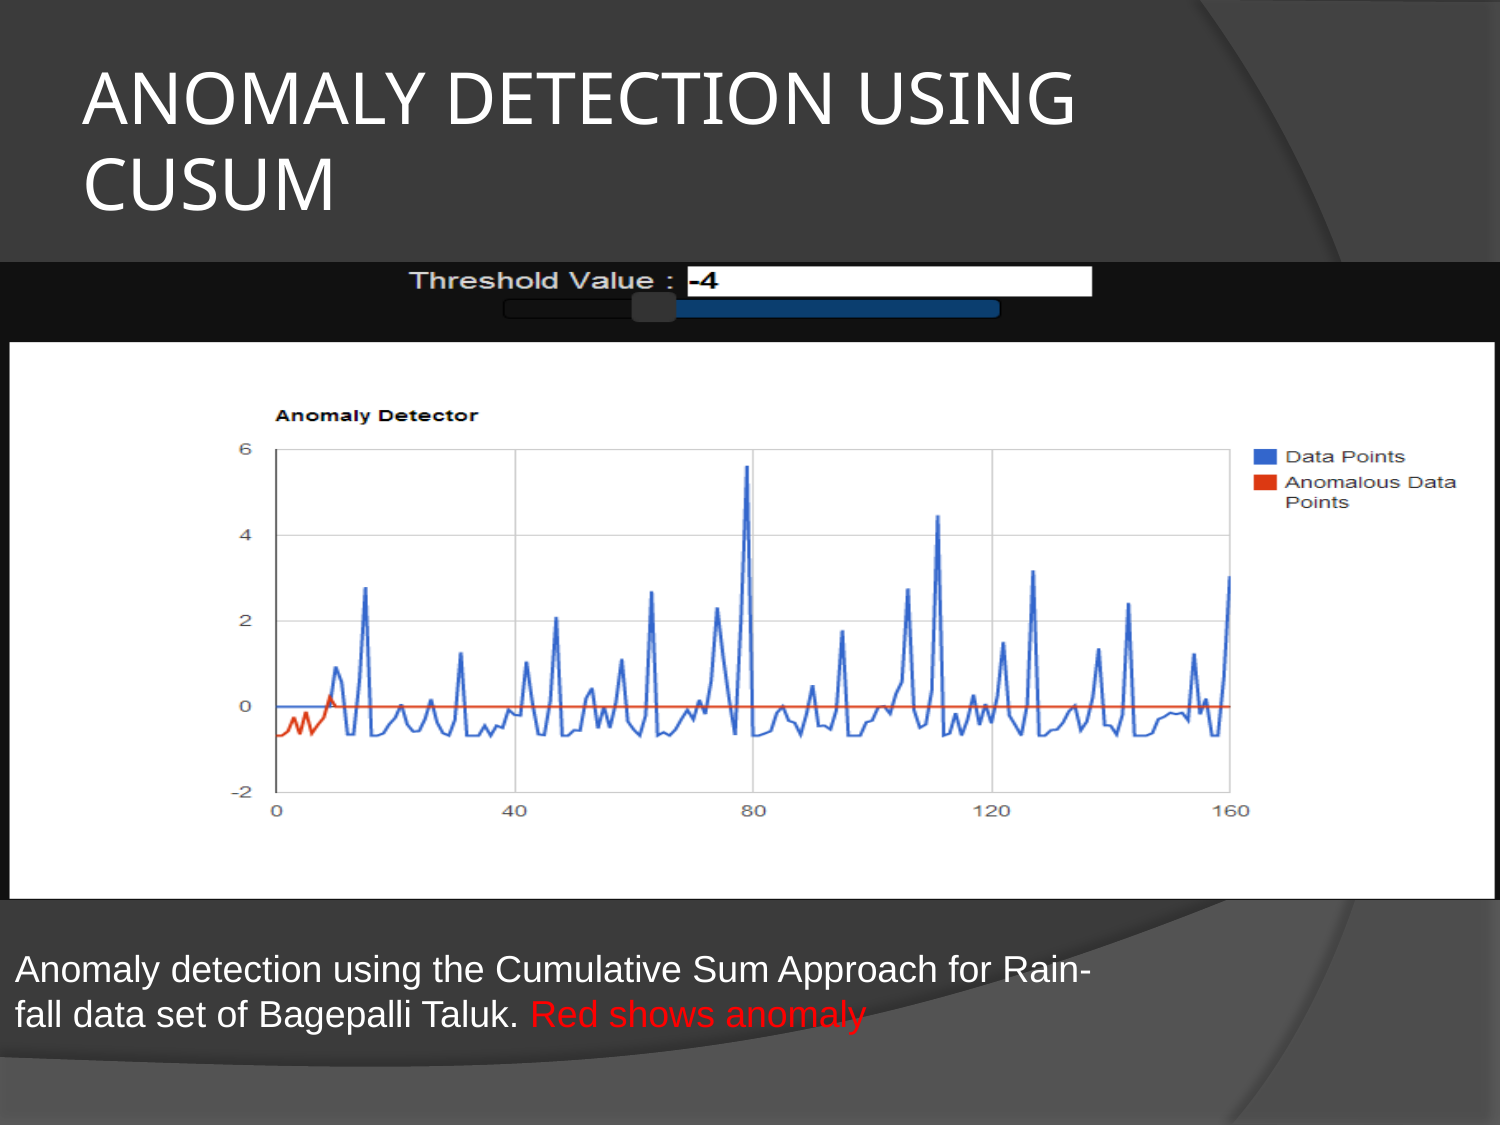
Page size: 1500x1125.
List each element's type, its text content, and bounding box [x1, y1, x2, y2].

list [0, 262, 1500, 901]
text_box Anomaly detection using the Cumulative Sum Approach for Rain- fall data set of Bagepalli Taluk. Red shows anomaly [0, 937, 1500, 1043]
title ANOMALY DETECTION USING CUSUM [75, 45, 1300, 233]
